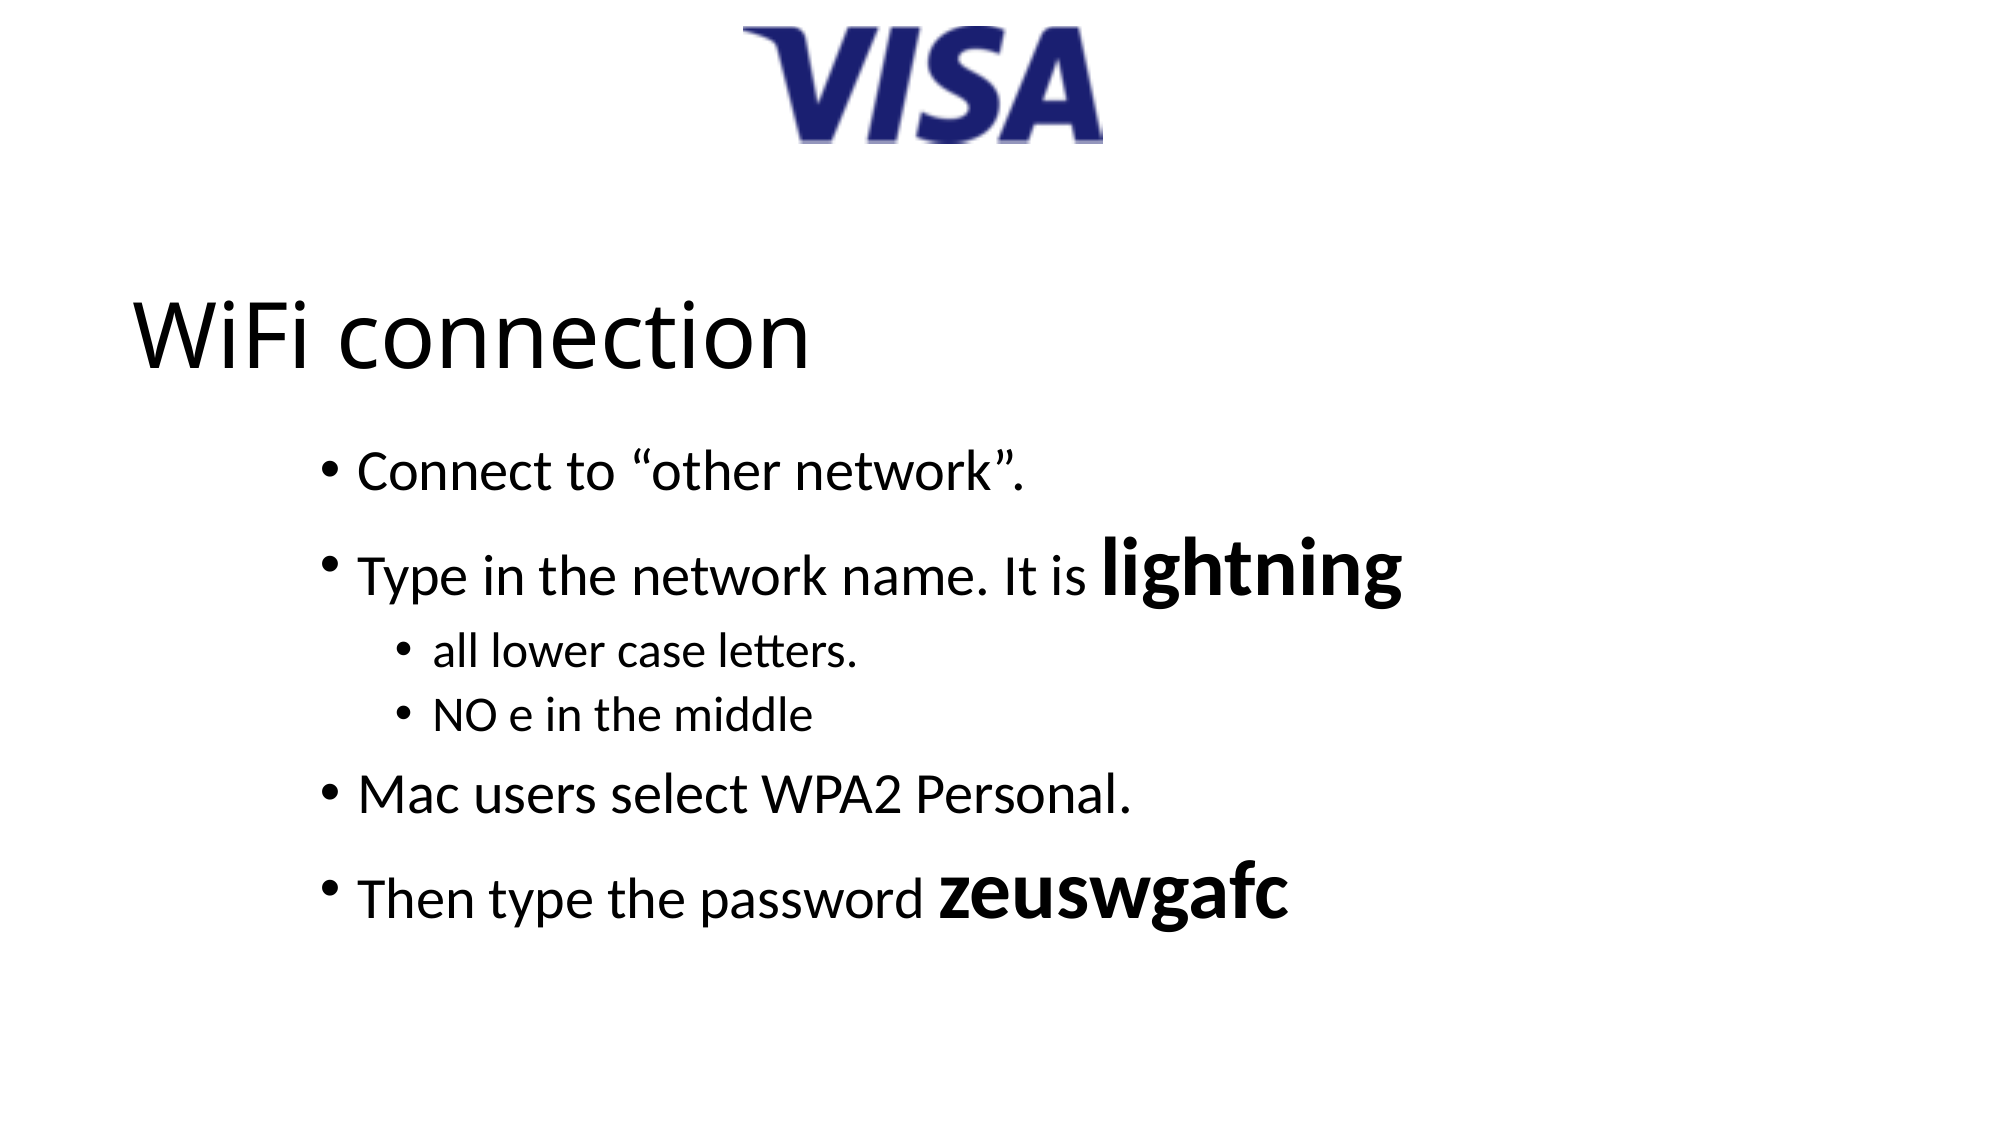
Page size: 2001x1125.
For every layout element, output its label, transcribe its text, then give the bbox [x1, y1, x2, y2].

title WiFi connection [117, 230, 1843, 448]
picture [743, 26, 1103, 144]
list Connect to “other network”. Type in the network name. It is lightning all lower case letters. NO e in the middle Mac users select WPA2 Personal. Then type the password zeuswgafc [304, 432, 1686, 1125]
